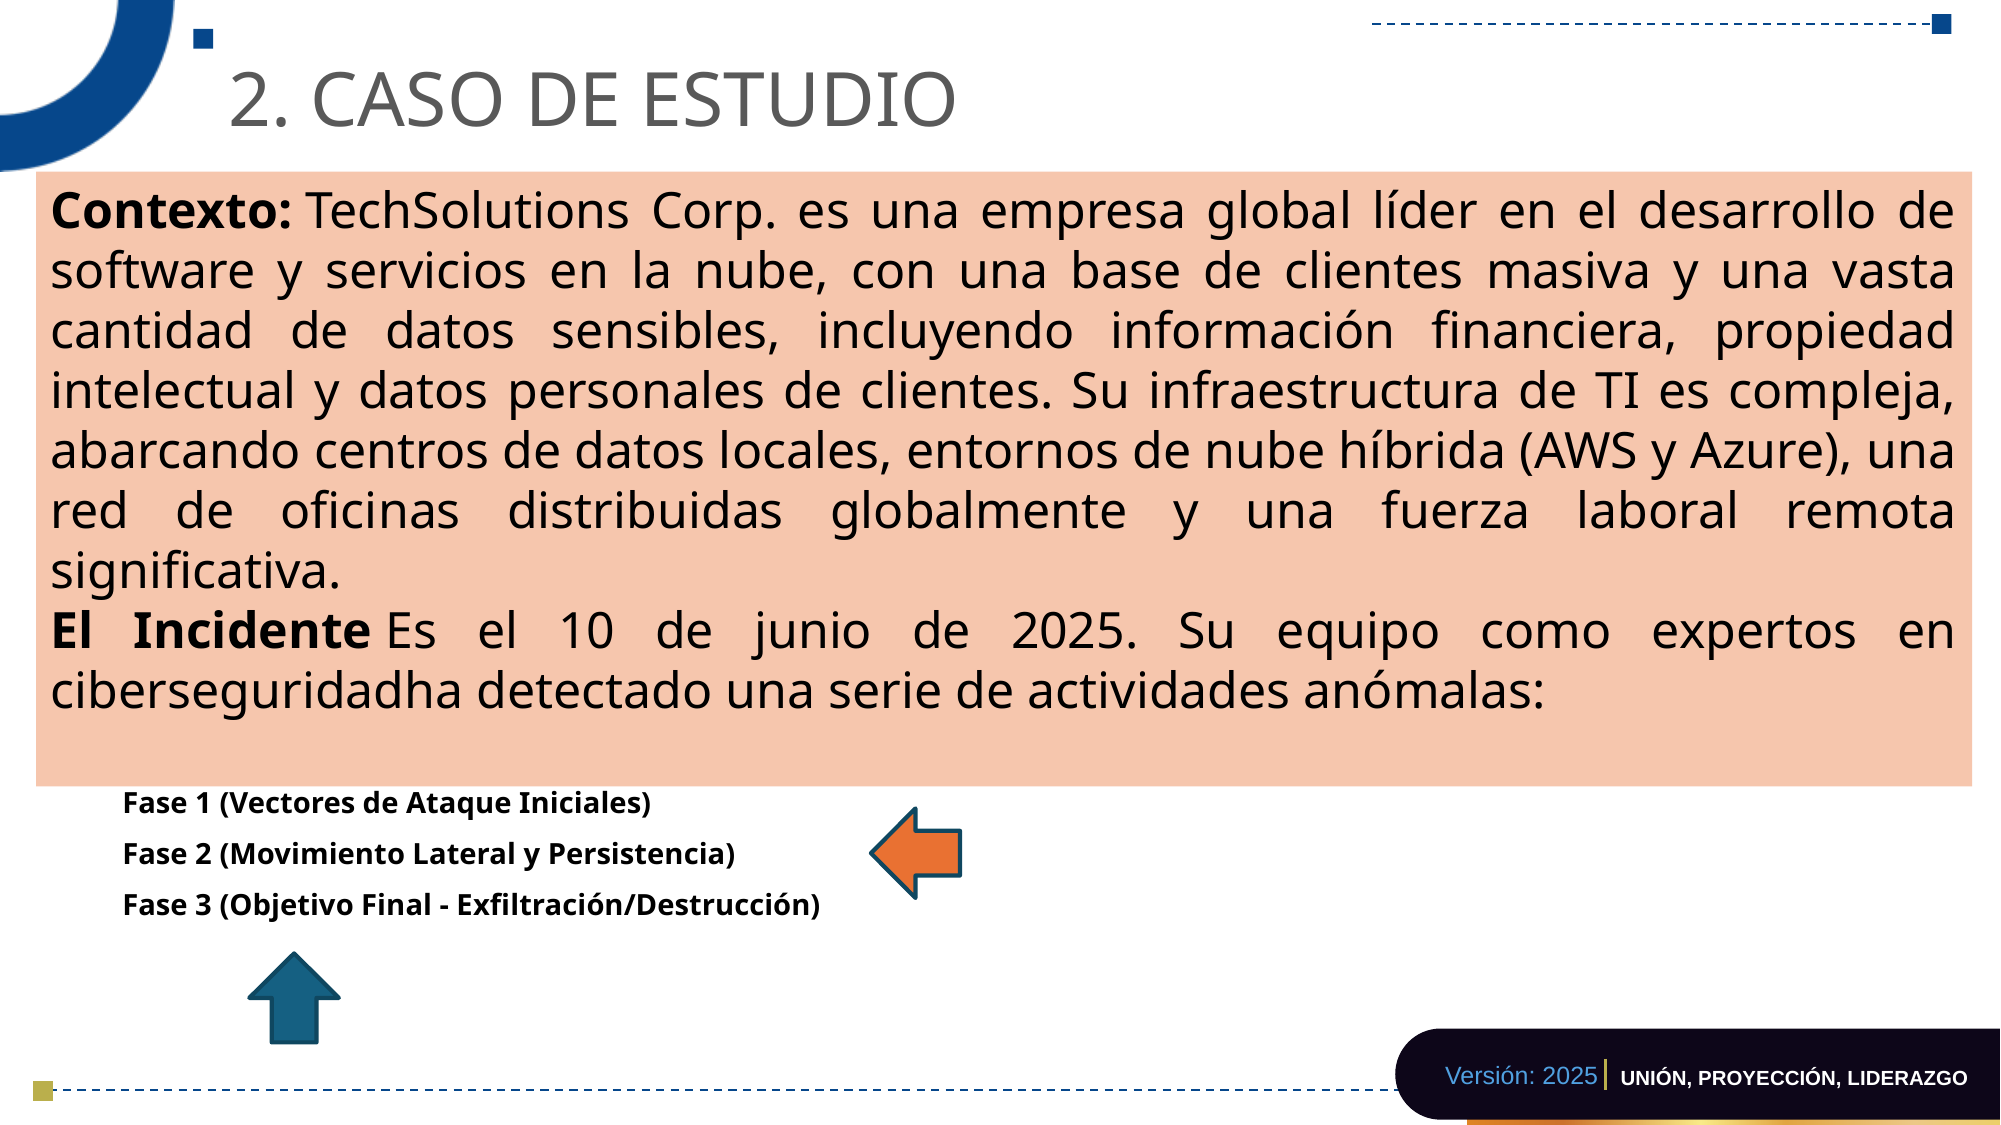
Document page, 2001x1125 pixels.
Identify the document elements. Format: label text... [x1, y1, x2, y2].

title 2. CASO DE ESTUDIO [213, 28, 1806, 153]
text_box [247, 951, 341, 1045]
text_box Contexto: TechSolutions Corp. es una empresa global líder en el desarrollo de software y servicios en la nube, con una base de clientes masiva y una vasta cantidad de datos sensibles, incluyendo información financiera, propiedad intelectual y datos personales de clientes. Su infraestructura de TI es compleja, abarcando centros de datos locales, entornos de nube híbrida (AWS y Azure), una red de oficinas distribuidas globalmente y una fuerza laboral remota significativa. El Incidente Es el 10 de junio de 2025. Su equipo como expertos en ciberseguridadha detectado una serie de actividades anómalas: [36, 171, 1973, 787]
text_box Fase 3 (Objetivo Final - Exfiltración/Destrucción) [107, 878, 1110, 929]
text_box Fase 2 (Movimiento Lateral y Persistencia) [107, 827, 1110, 878]
picture [0, 0, 175, 172]
text_box Fase 1 (Vectores de Ataque Iniciales) [107, 777, 1110, 827]
picture [1467, 1120, 2000, 1125]
